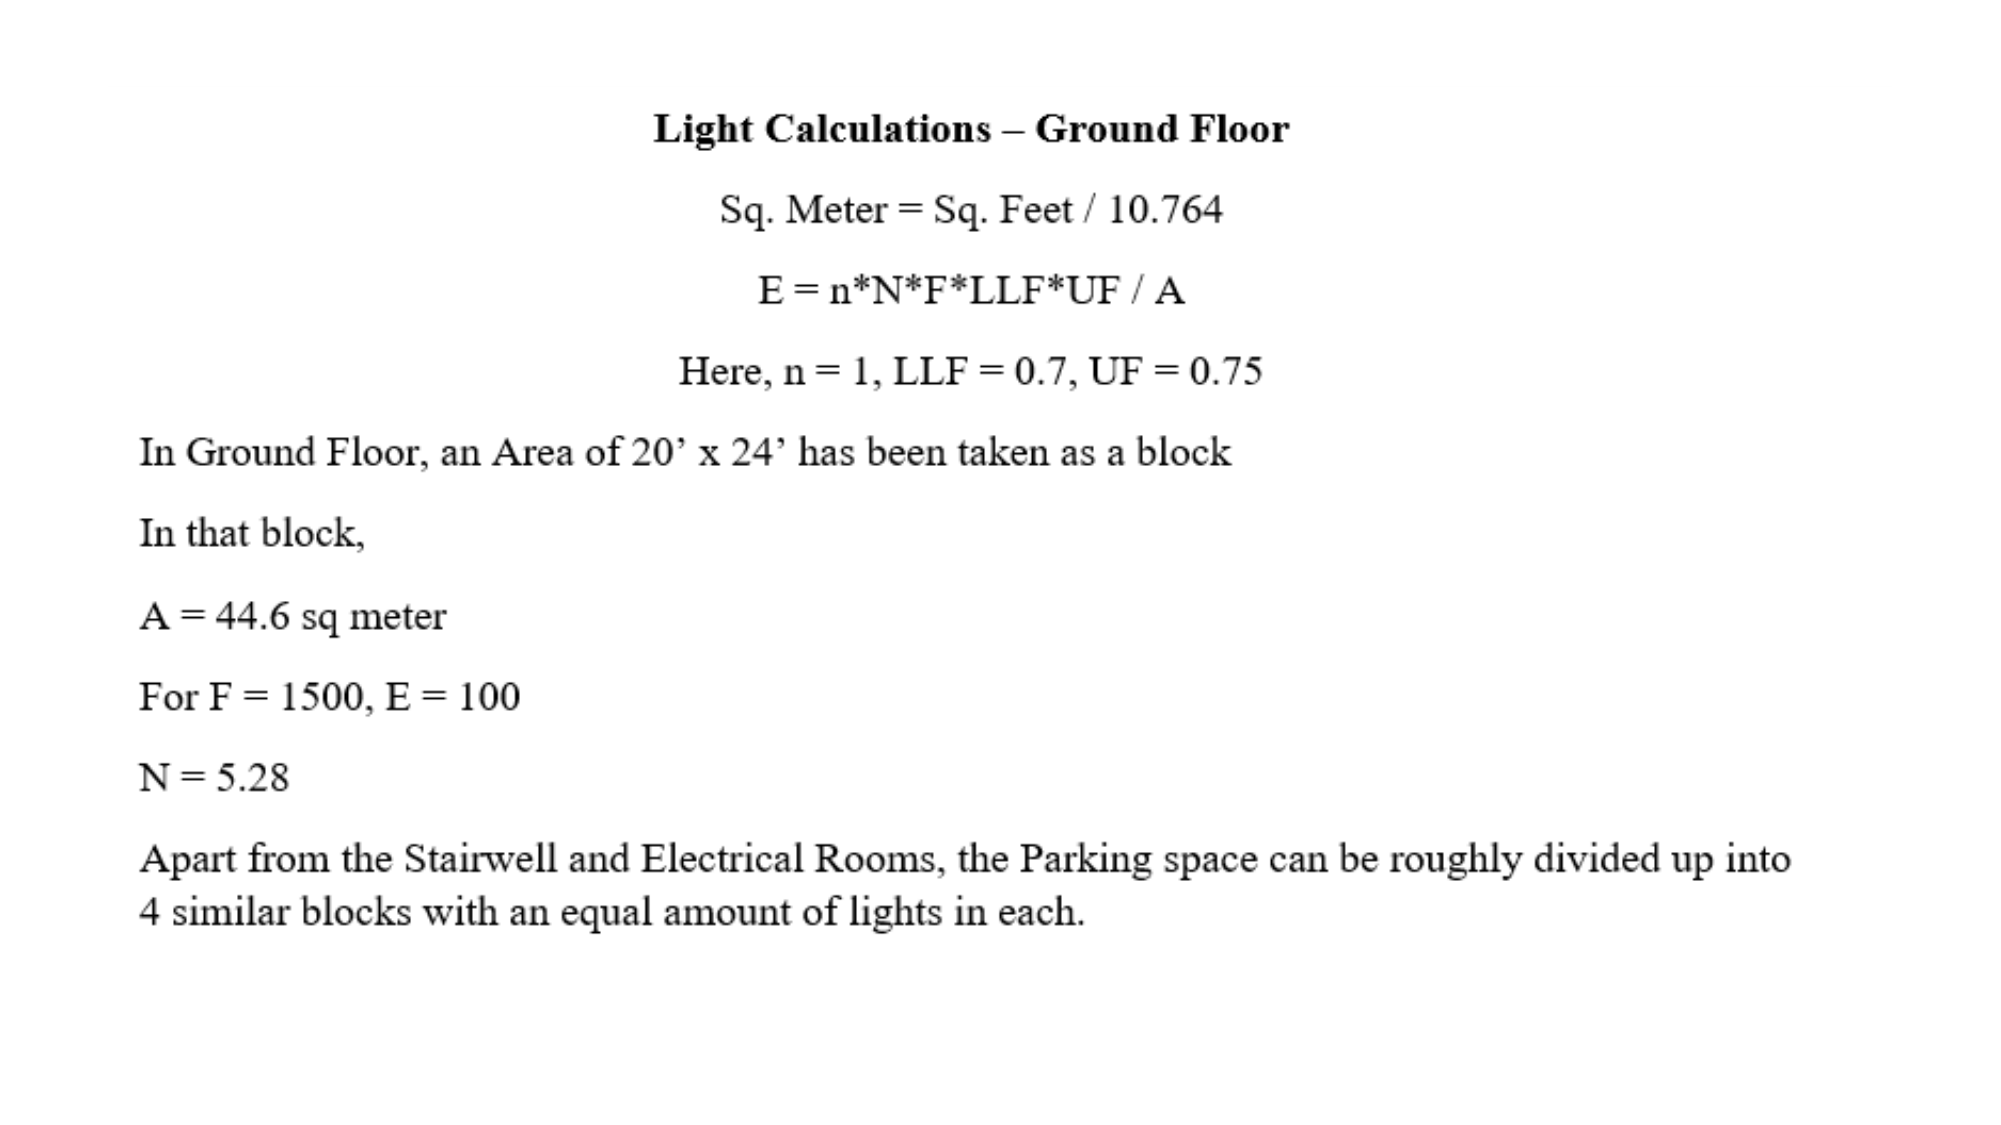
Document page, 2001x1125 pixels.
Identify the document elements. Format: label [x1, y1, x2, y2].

picture [108, 85, 1892, 998]
